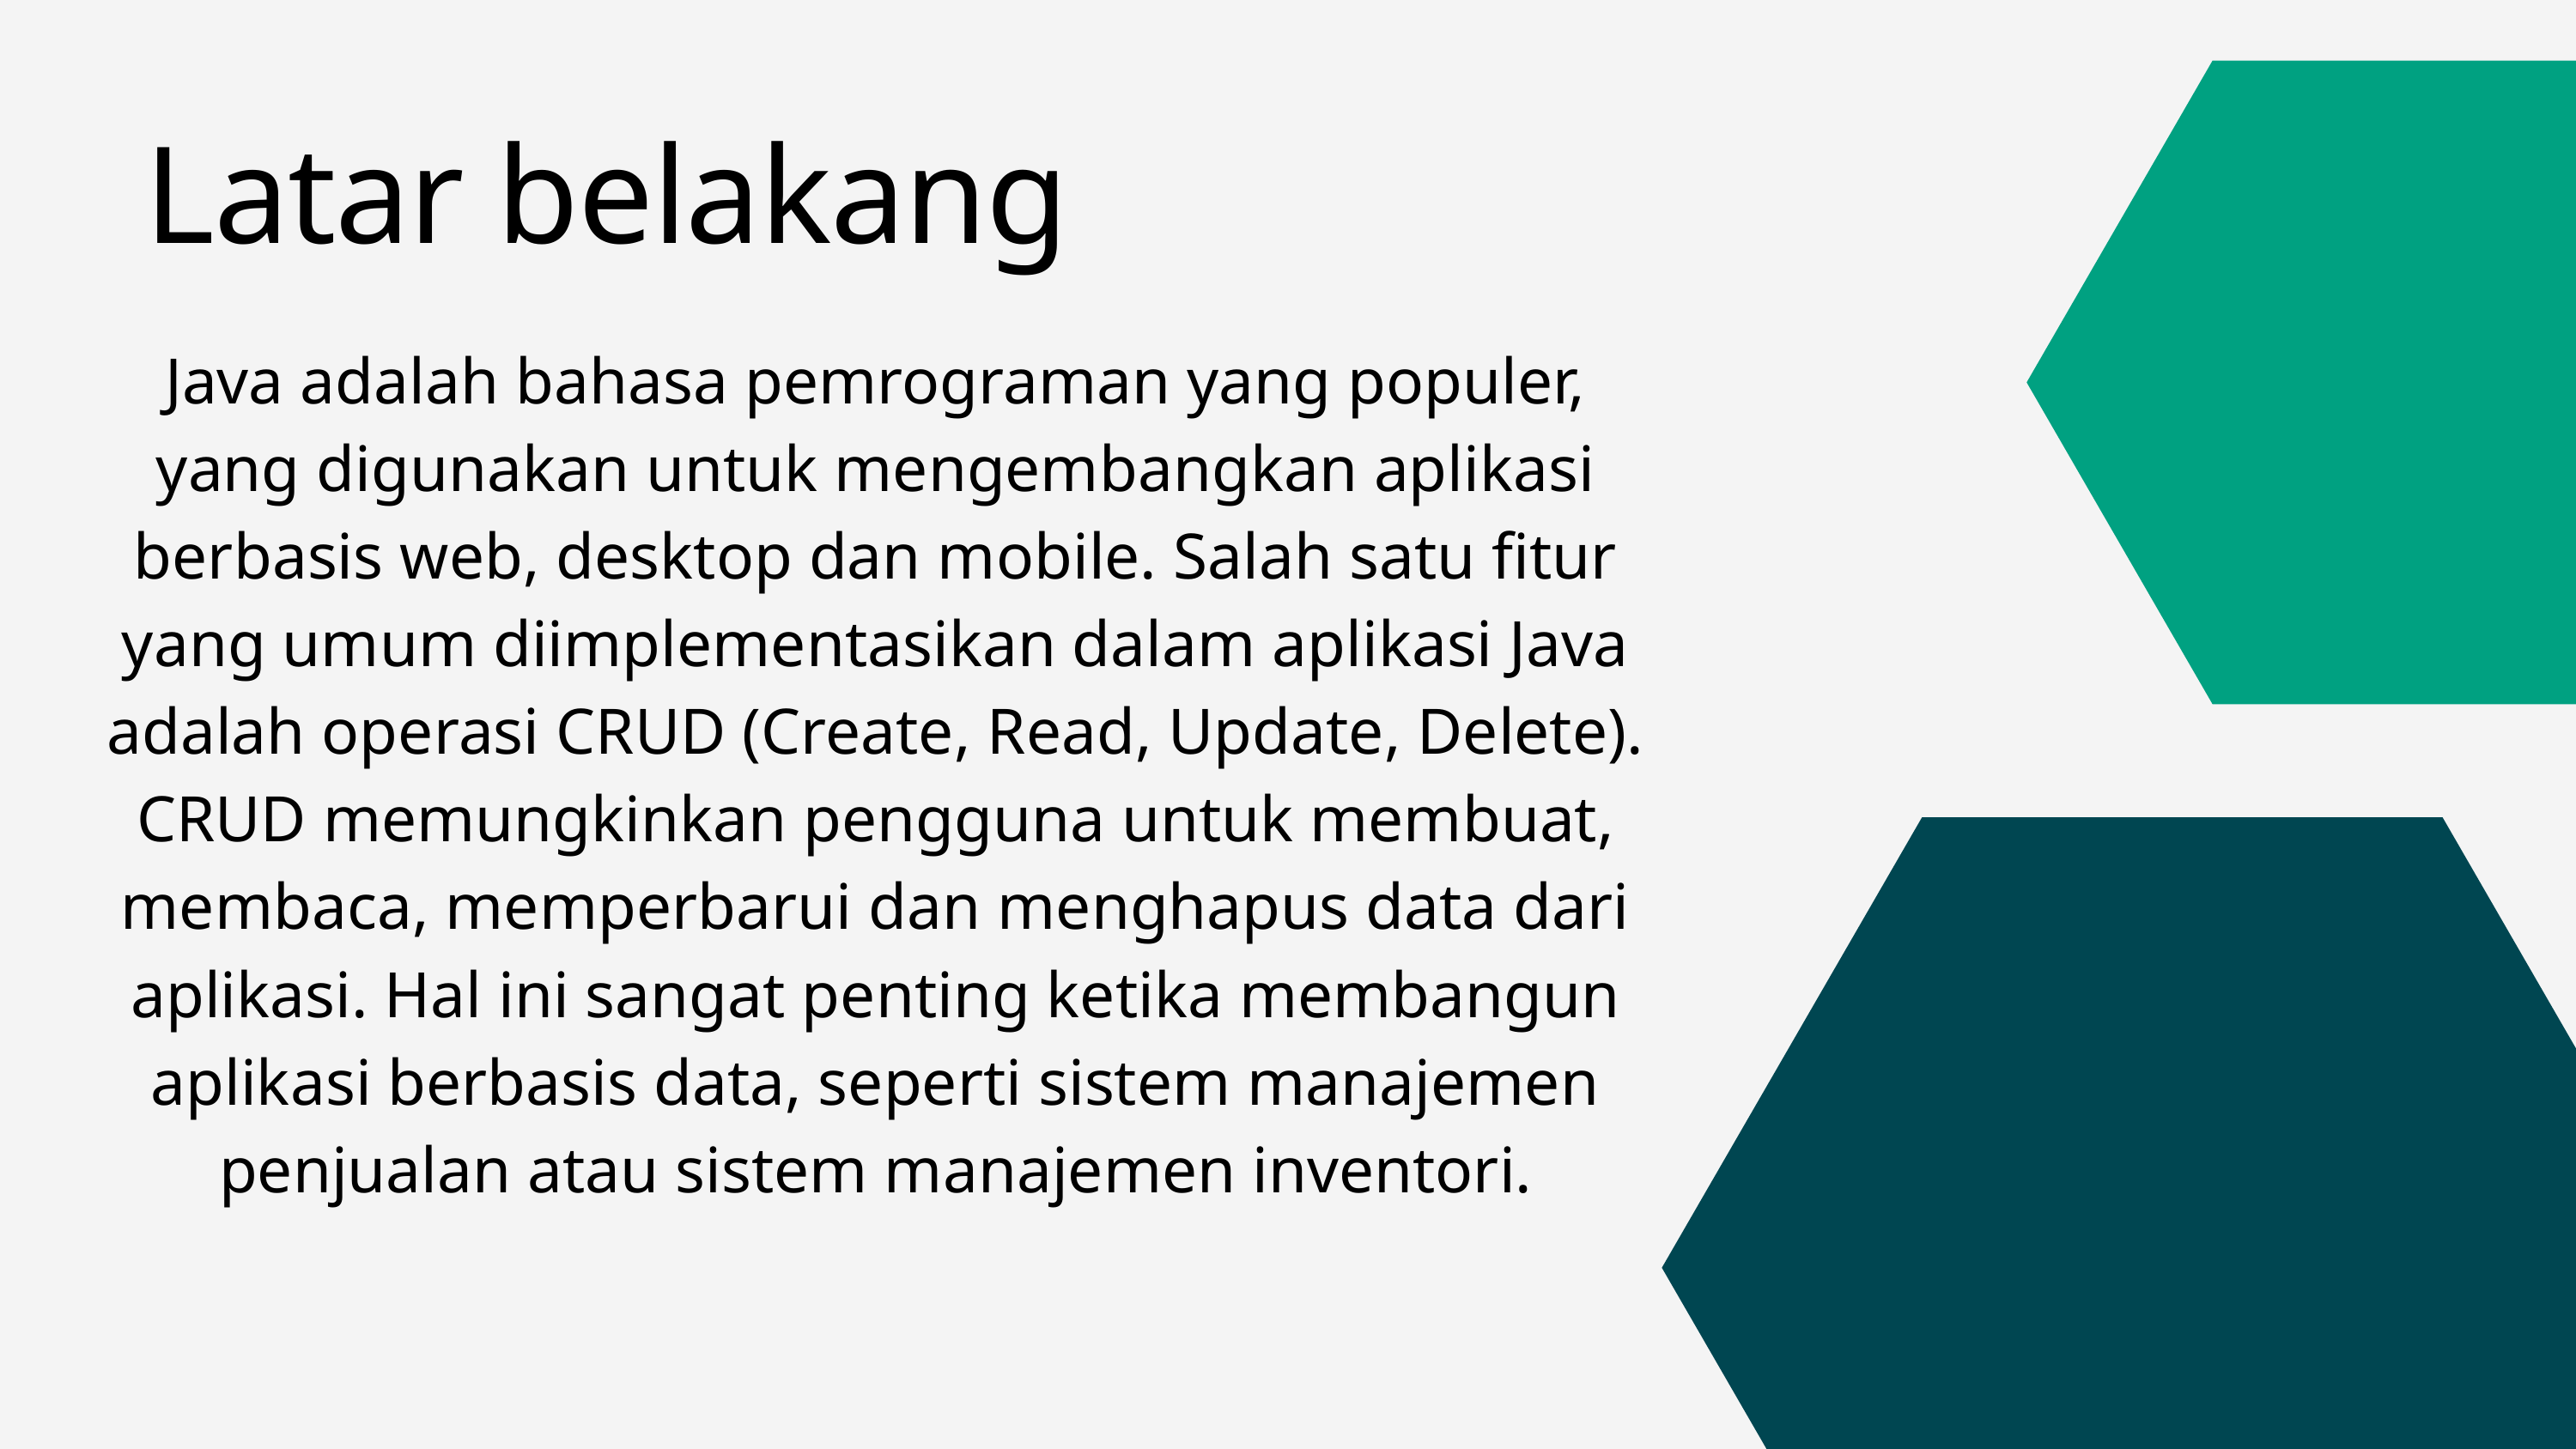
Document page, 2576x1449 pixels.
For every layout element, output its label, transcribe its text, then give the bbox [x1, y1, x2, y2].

text_box Java adalah bahasa pemrograman yang populer, yang digunakan untuk mengembangkan aplikasi berbasis web, desktop dan mobile. Salah satu fitur yang umum diimplementasikan dalam aplikasi Java adalah operasi CRUD (Create, Read, Update, Delete). CRUD memungkinkan pengguna untuk membuat, membaca, memperbarui dan menghapus data dari aplikasi. Hal ini sangat penting ketika membangun aplikasi berbasis data, seperti sistem manajemen penjualan atau sistem manajemen inventori. [89, 329, 1662, 1205]
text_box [1662, 816, 2576, 1449]
text_box Latar belakang [144, 108, 1213, 270]
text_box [2026, 60, 2576, 705]
